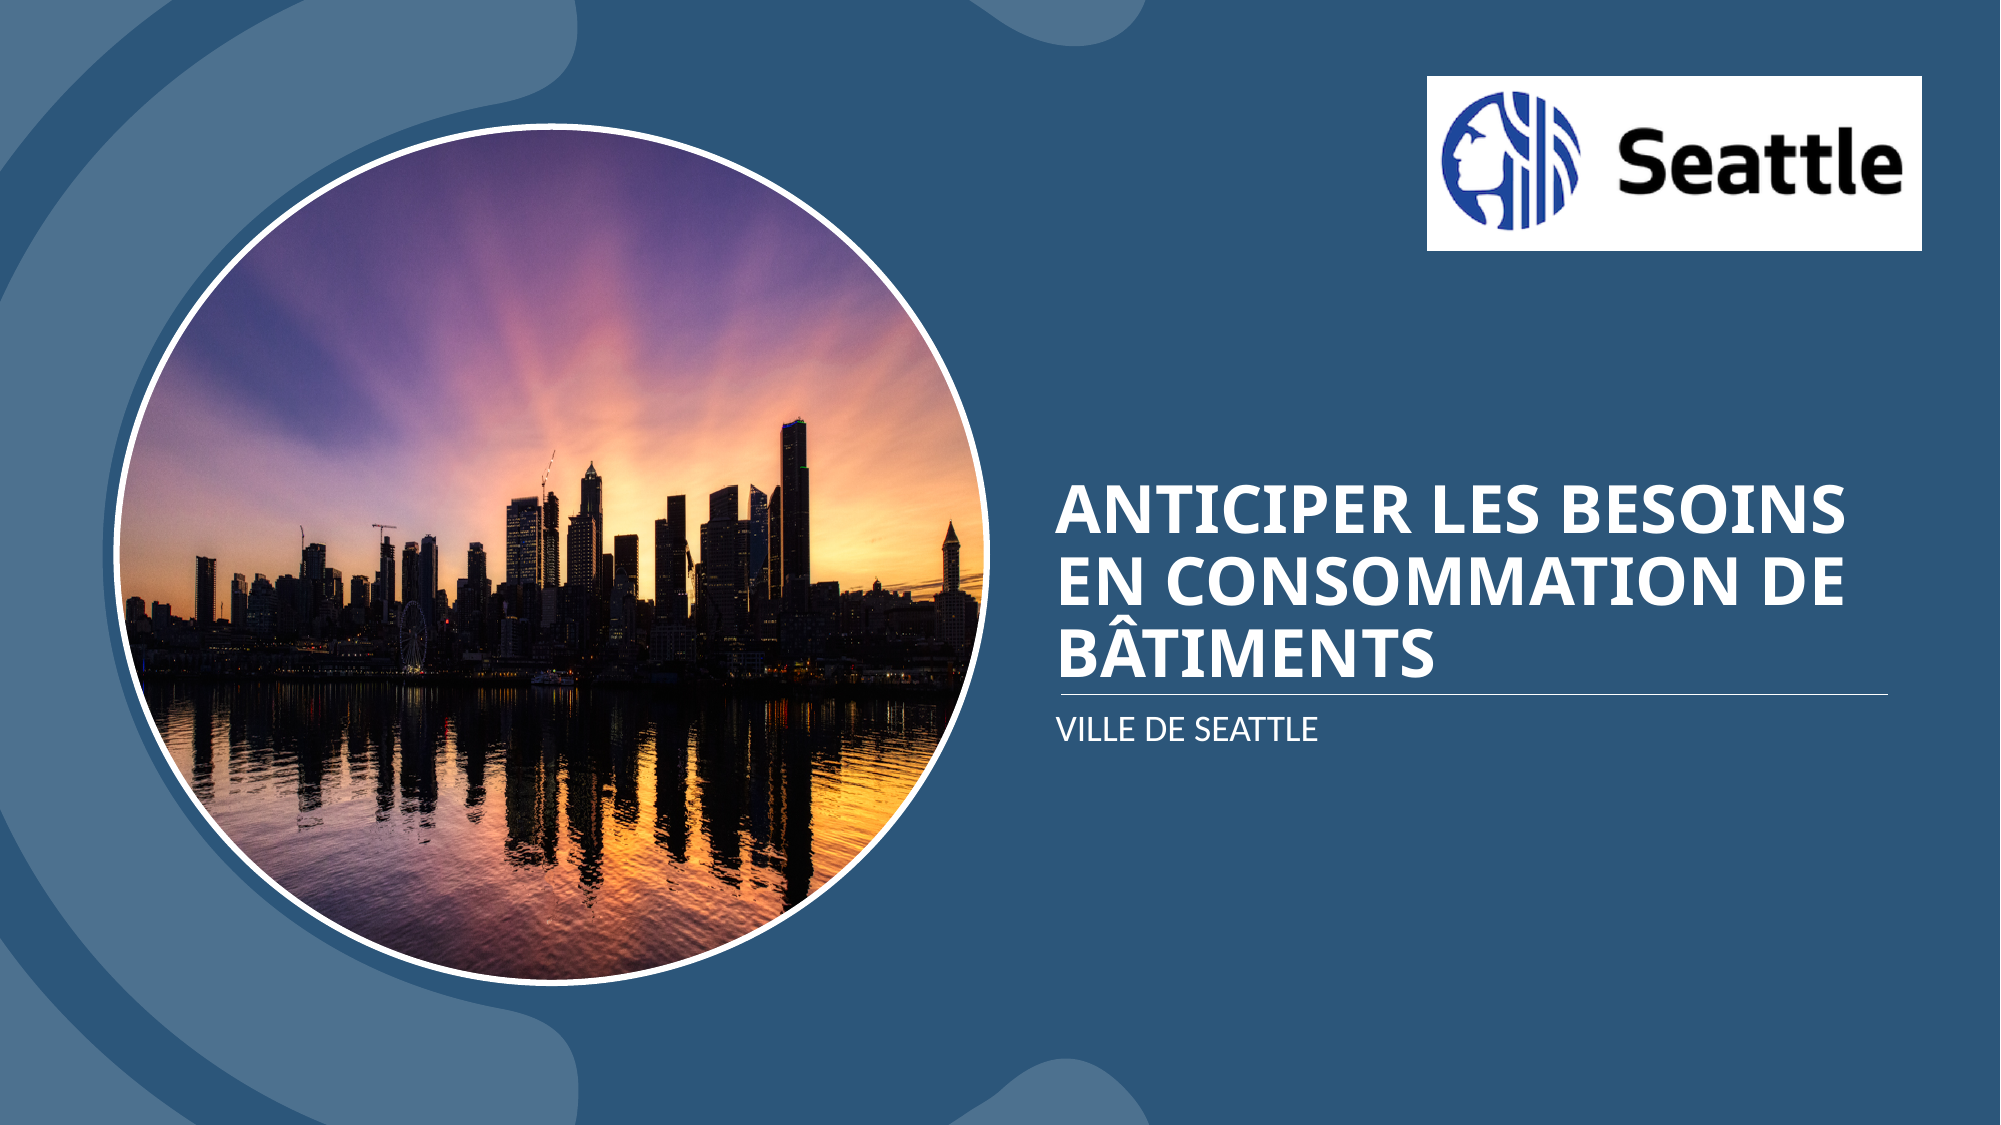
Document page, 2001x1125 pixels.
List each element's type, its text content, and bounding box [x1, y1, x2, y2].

subtitle VILLE DE SEATTLE [1040, 702, 1885, 785]
picture [1427, 76, 1922, 251]
title Anticiper les besoins en consommation de bâtiments [1040, 356, 1885, 700]
picture [116, 126, 987, 983]
